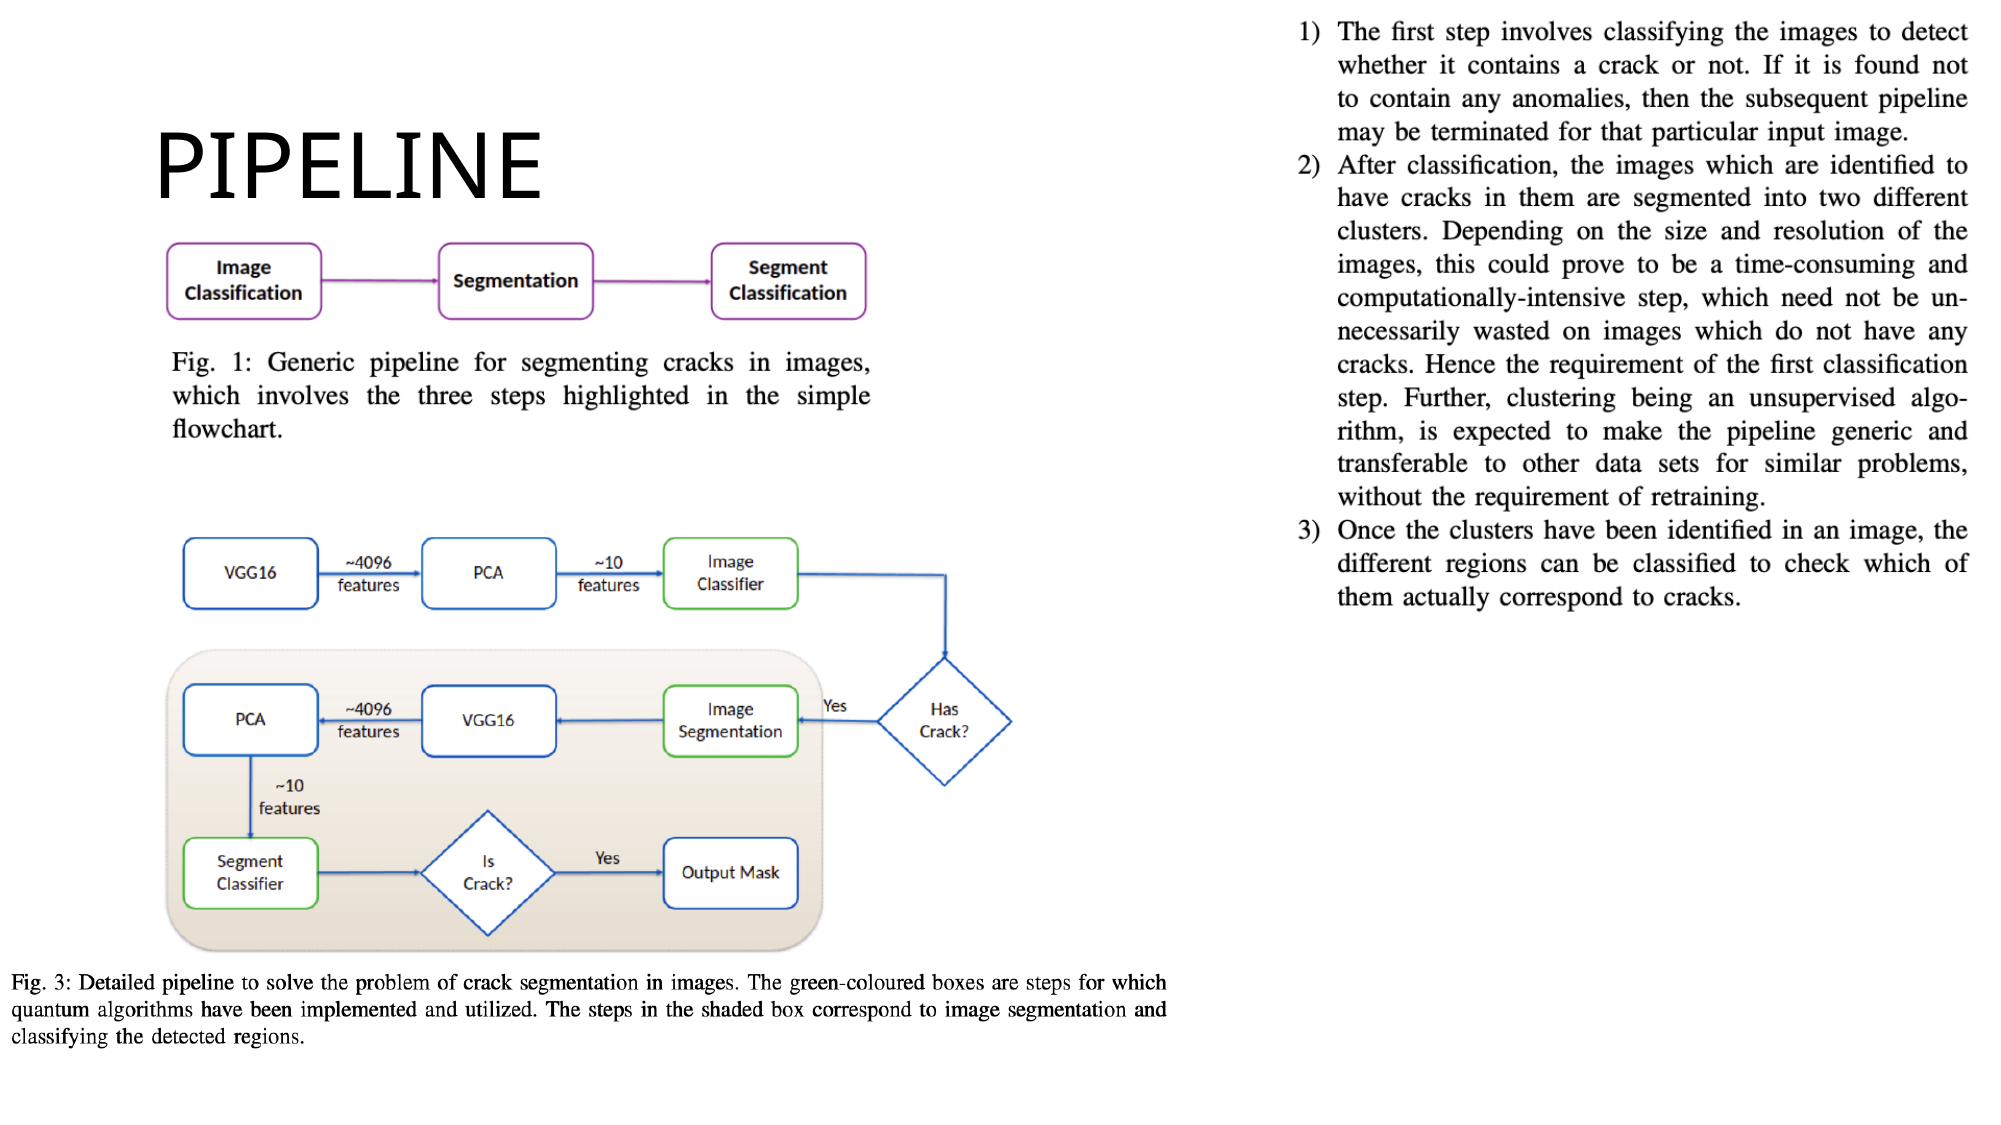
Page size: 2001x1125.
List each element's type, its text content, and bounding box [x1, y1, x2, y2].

picture [0, 500, 1236, 1065]
picture [156, 227, 932, 449]
title PIPELINE [137, 59, 1289, 278]
picture [1289, 10, 2000, 619]
